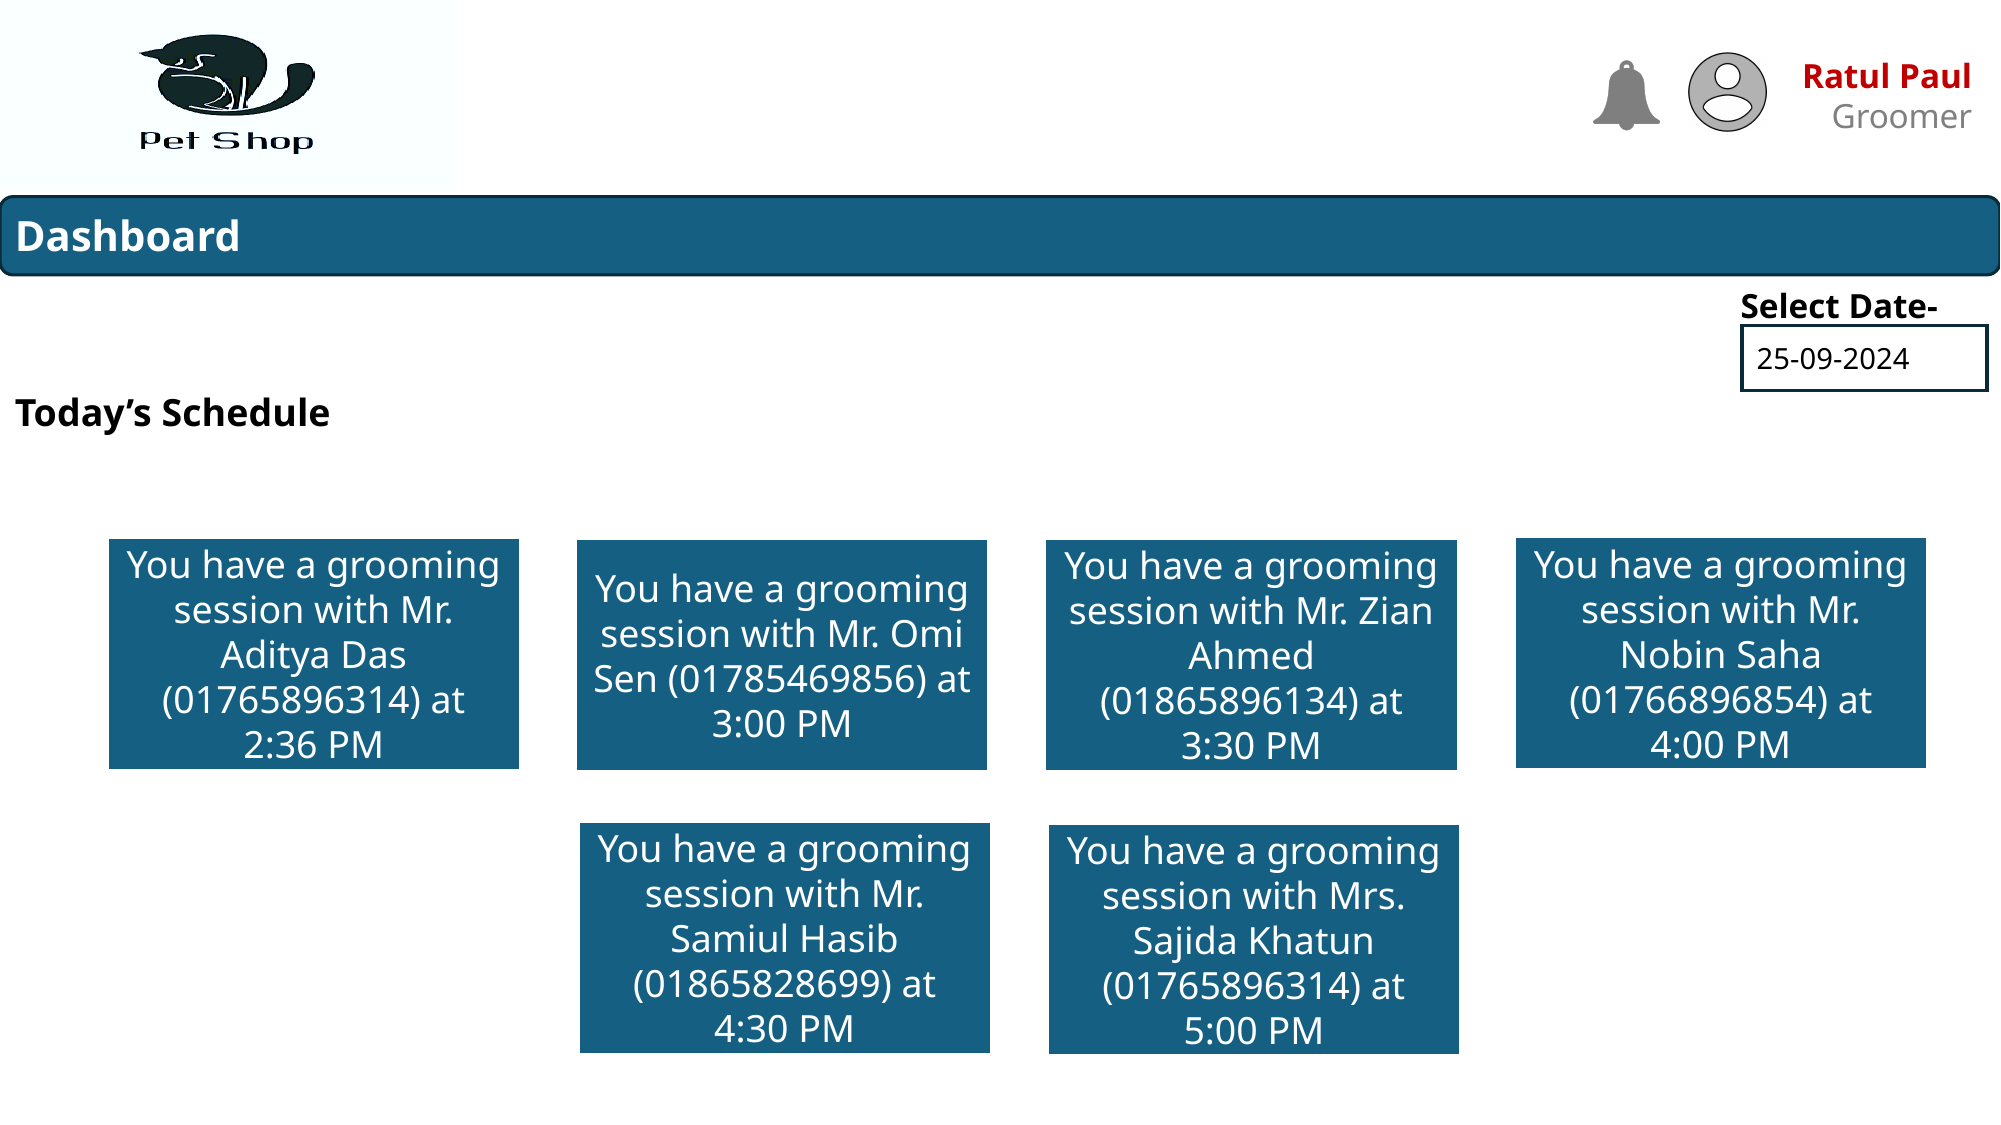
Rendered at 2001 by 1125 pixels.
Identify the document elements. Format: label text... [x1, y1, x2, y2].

text_box You have a grooming session with Mr. Aditya Das (01765896314) at 2:36 PM [104, 535, 523, 773]
text_box 25-09-2024 [1740, 324, 1989, 392]
picture [1580, 49, 1673, 142]
text_box You have a grooming session with Mr. Nobin Saha (01766896854) at 4:00 PM [1512, 534, 1930, 772]
text_box [0, 195, 2000, 277]
text_box Dashboard [0, 202, 968, 267]
text_box You have a grooming session with Mrs. Sajida Khatun (01765896314) at 5:00 PM [1045, 820, 1463, 1058]
text_box You have a grooming session with Mr. Samiul Hasib (01865828699) at 4:30 PM [575, 819, 994, 1057]
text_box You have a grooming session with Mr. Zian Ahmed (01865896134) at 3:30 PM [1042, 536, 1461, 774]
picture [1686, 51, 1768, 133]
picture [0, 0, 456, 189]
text_box You have a grooming session with Mr. Omi Sen (01785469856) at 3:00 PM [573, 536, 992, 774]
text_box Select Date- [1725, 277, 1983, 333]
text_box Today’s Schedule [0, 381, 357, 441]
text_box Ratul Paul Groomer [1301, 48, 1988, 143]
